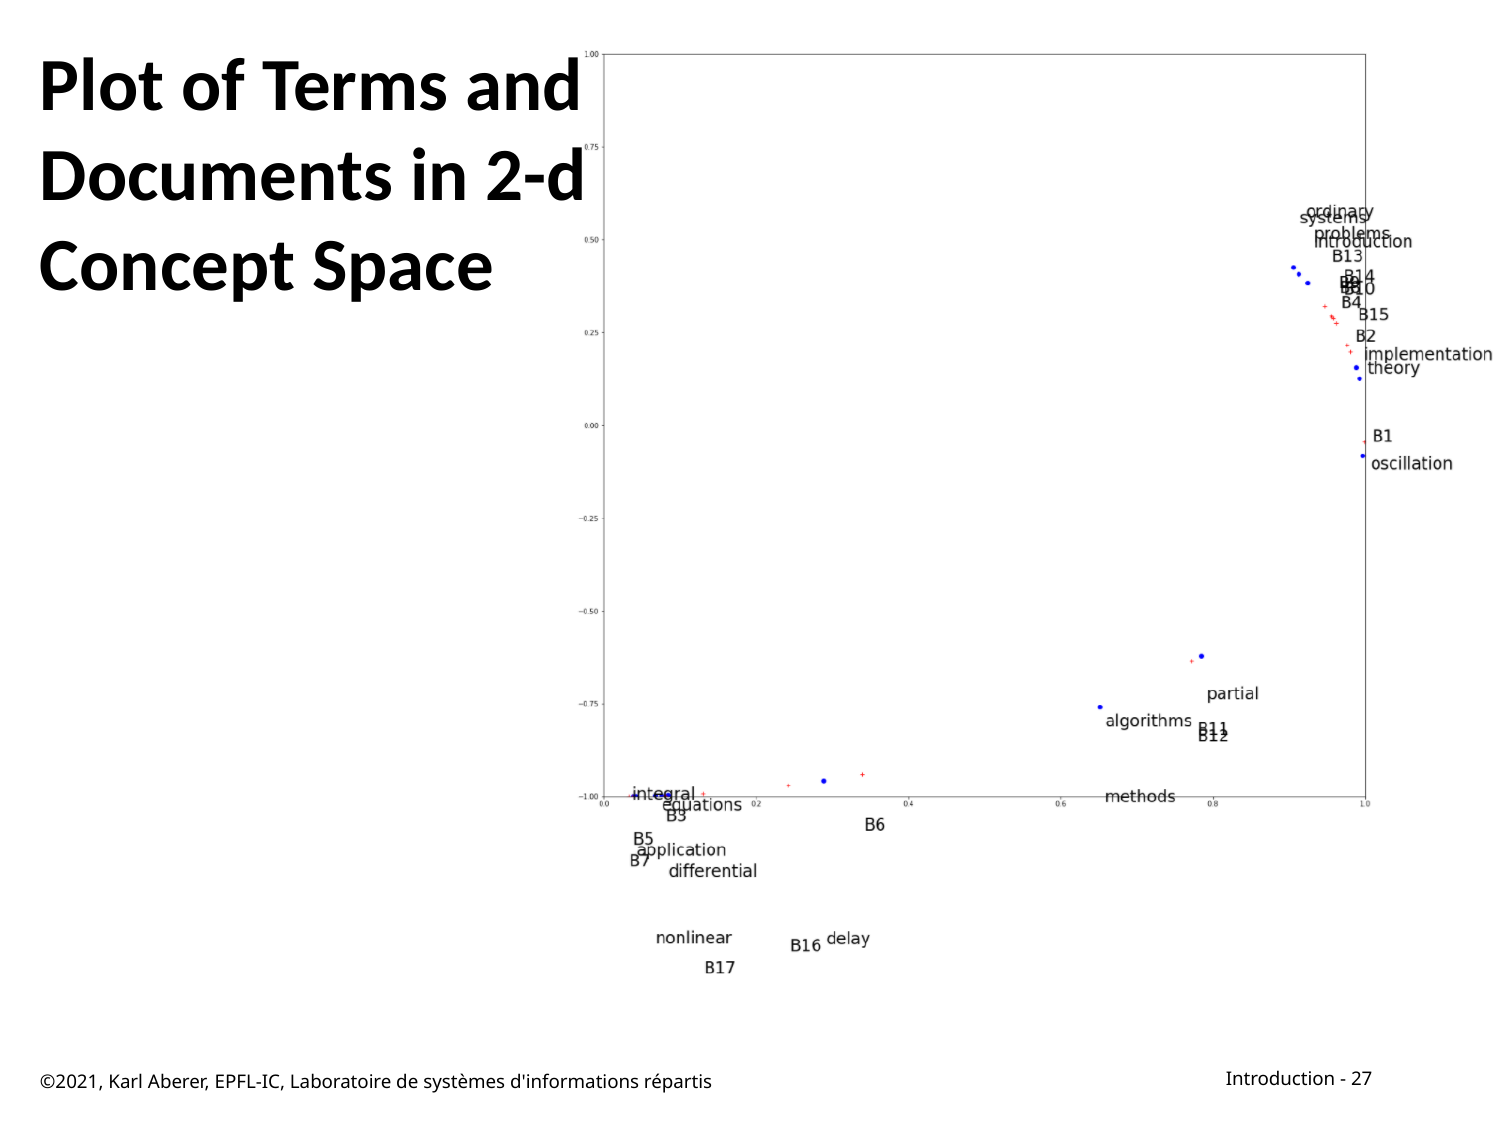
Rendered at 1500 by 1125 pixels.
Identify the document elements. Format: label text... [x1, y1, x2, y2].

footer ©2021, Karl Aberer, EPFL-IC, Laboratoire de systèmes d'informations répartis [24, 1062, 988, 1101]
title Plot of Terms and Documents in 2-d Concept Space [24, 49, 570, 292]
picture [571, 49, 1500, 988]
